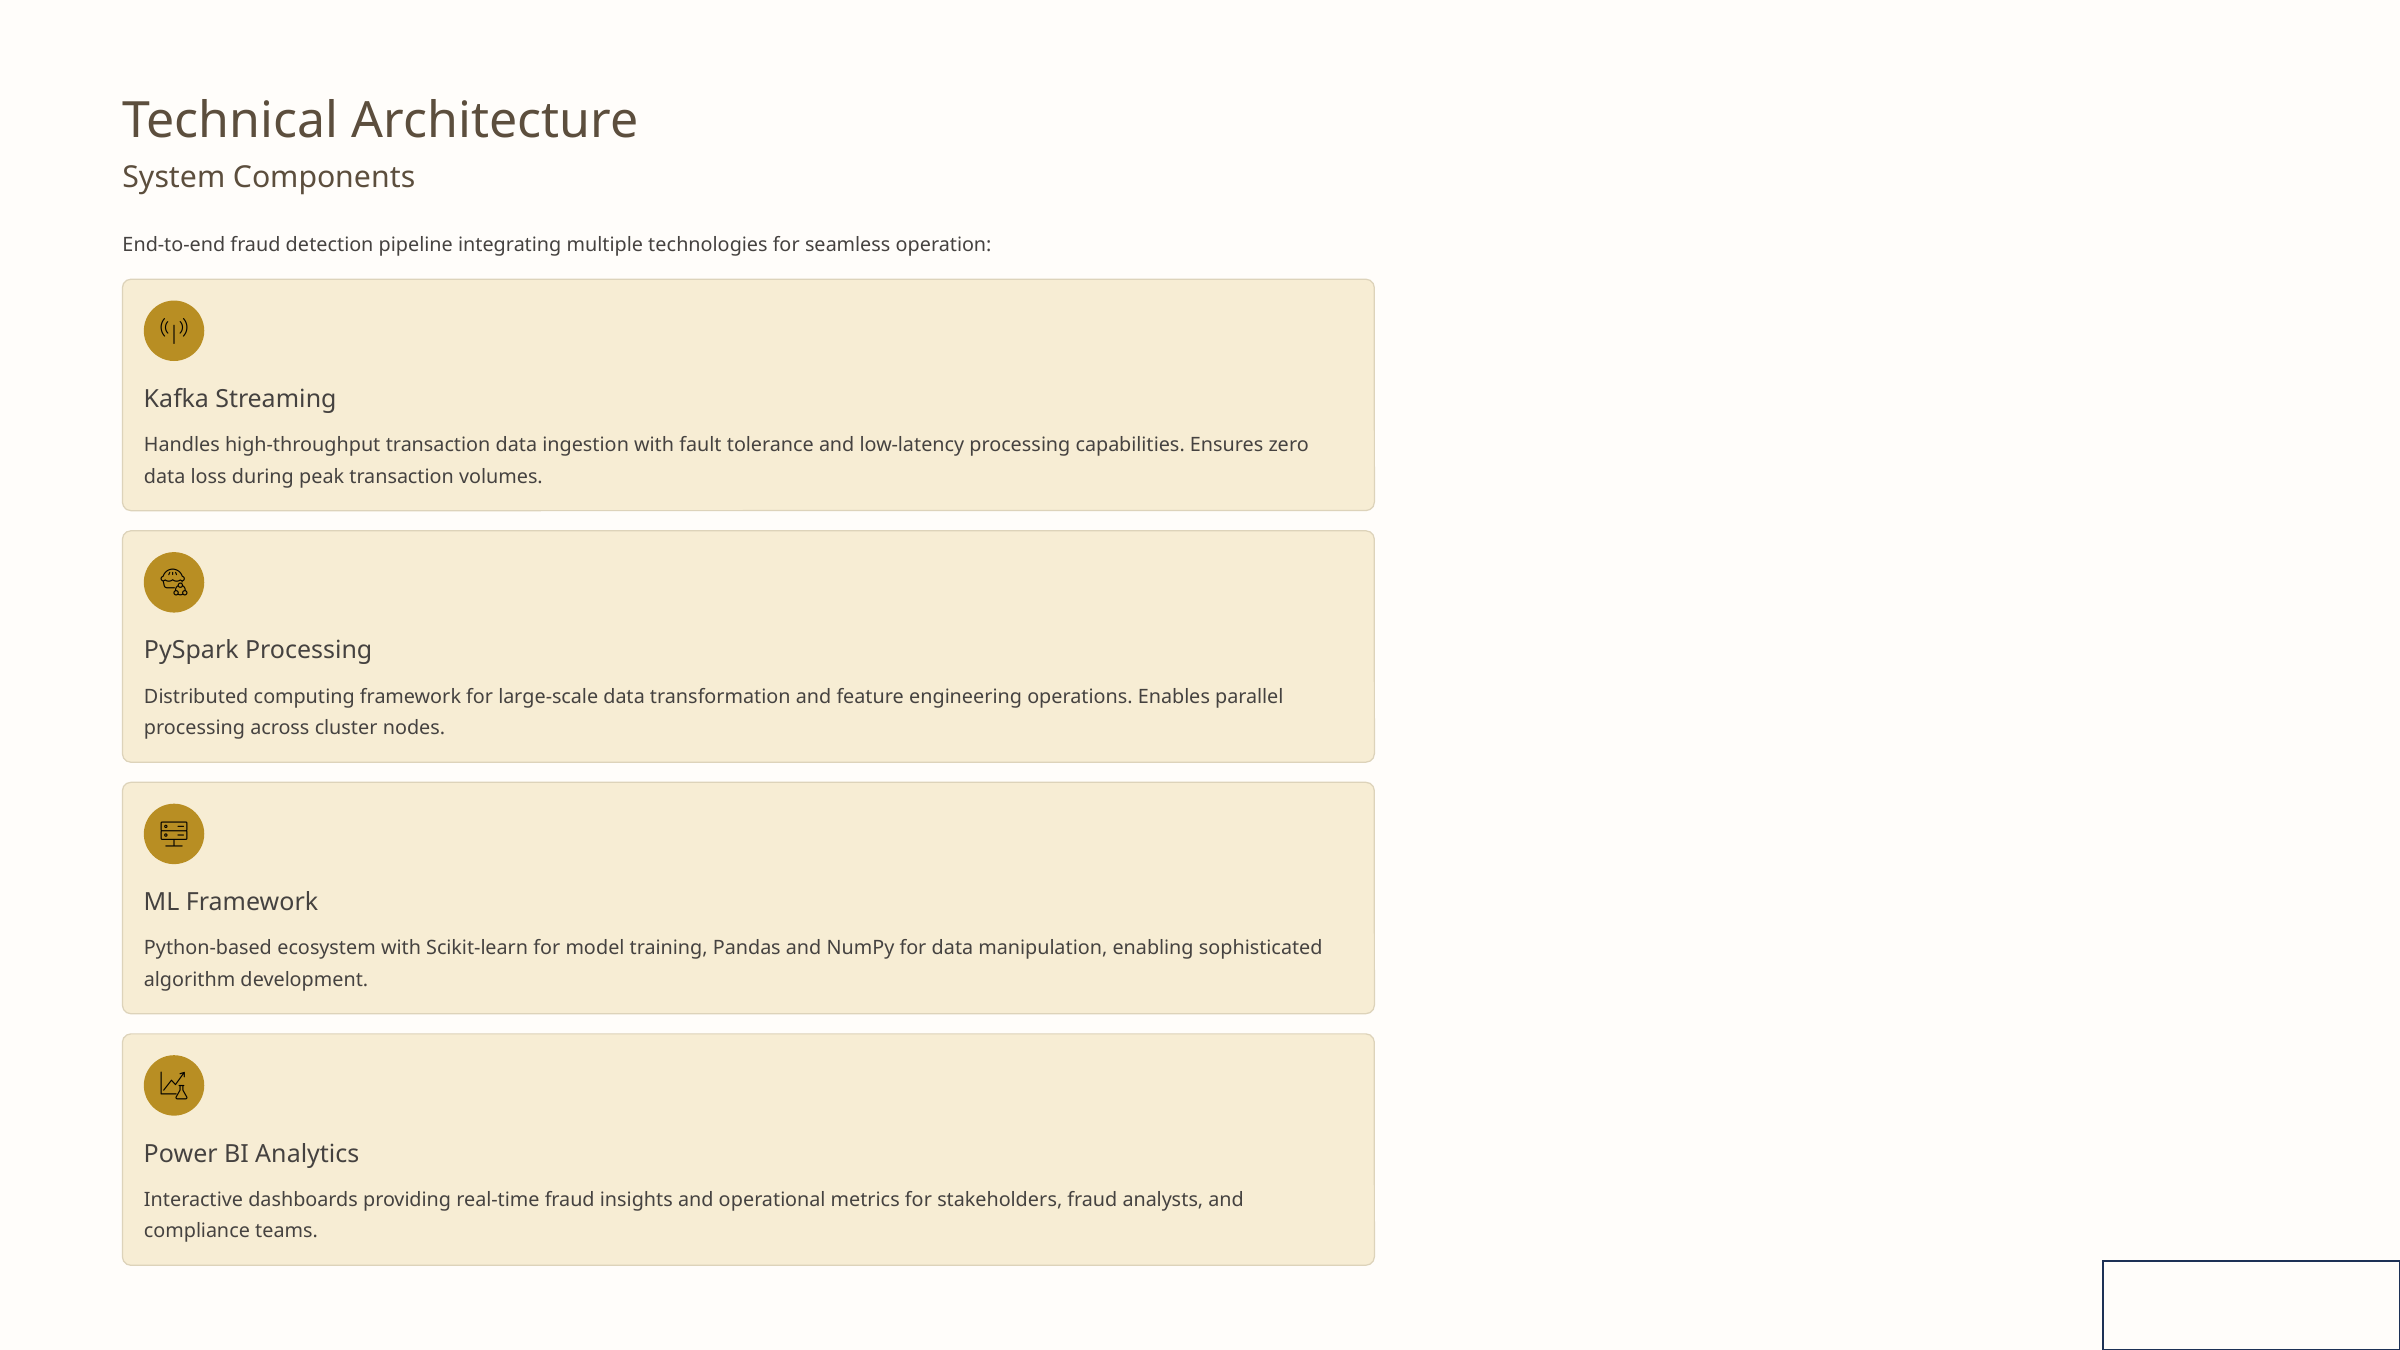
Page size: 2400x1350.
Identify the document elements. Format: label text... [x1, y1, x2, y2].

text_box [122, 279, 1375, 511]
text_box Kafka Streaming [143, 381, 396, 413]
text_box [2102, 1260, 2400, 1350]
text_box [143, 552, 205, 613]
text_box Power BI Analytics [143, 1135, 396, 1168]
text_box Handles high-throughput transaction data ingestion with fault tolerance and low-latency processing capabilities. Ensures zero data loss during peak transaction volumes. [143, 424, 1353, 490]
picture [160, 1071, 188, 1100]
text_box [122, 1033, 1375, 1266]
text_box [143, 1055, 205, 1116]
text_box System Components [122, 156, 445, 194]
picture [160, 317, 188, 345]
text_box Distributed computing framework for large-scale data transformation and feature engineering operations. Enables parallel processing across cluster nodes. [143, 676, 1353, 741]
picture [160, 568, 188, 596]
text_box [143, 803, 205, 865]
text_box Interactive dashboards providing real-time fraud insights and operational metrics for stakeholders, fraud analysts, and compliance teams. [143, 1179, 1353, 1244]
text_box End-to-end fraud detection pipeline integrating multiple technologies for seamless operation: [122, 224, 1375, 257]
text_box Technical Architecture [122, 85, 705, 149]
text_box ML Framework [143, 884, 396, 916]
text_box [122, 530, 1375, 763]
text_box [122, 782, 1375, 1014]
text_box Python-based ecosystem with Scikit-learn for model training, Pandas and NumPy for data manipulation, enabling sophisticated algorithm development. [143, 927, 1353, 993]
text_box [143, 300, 205, 362]
picture [160, 820, 188, 848]
text_box PySpark Processing [143, 632, 396, 665]
